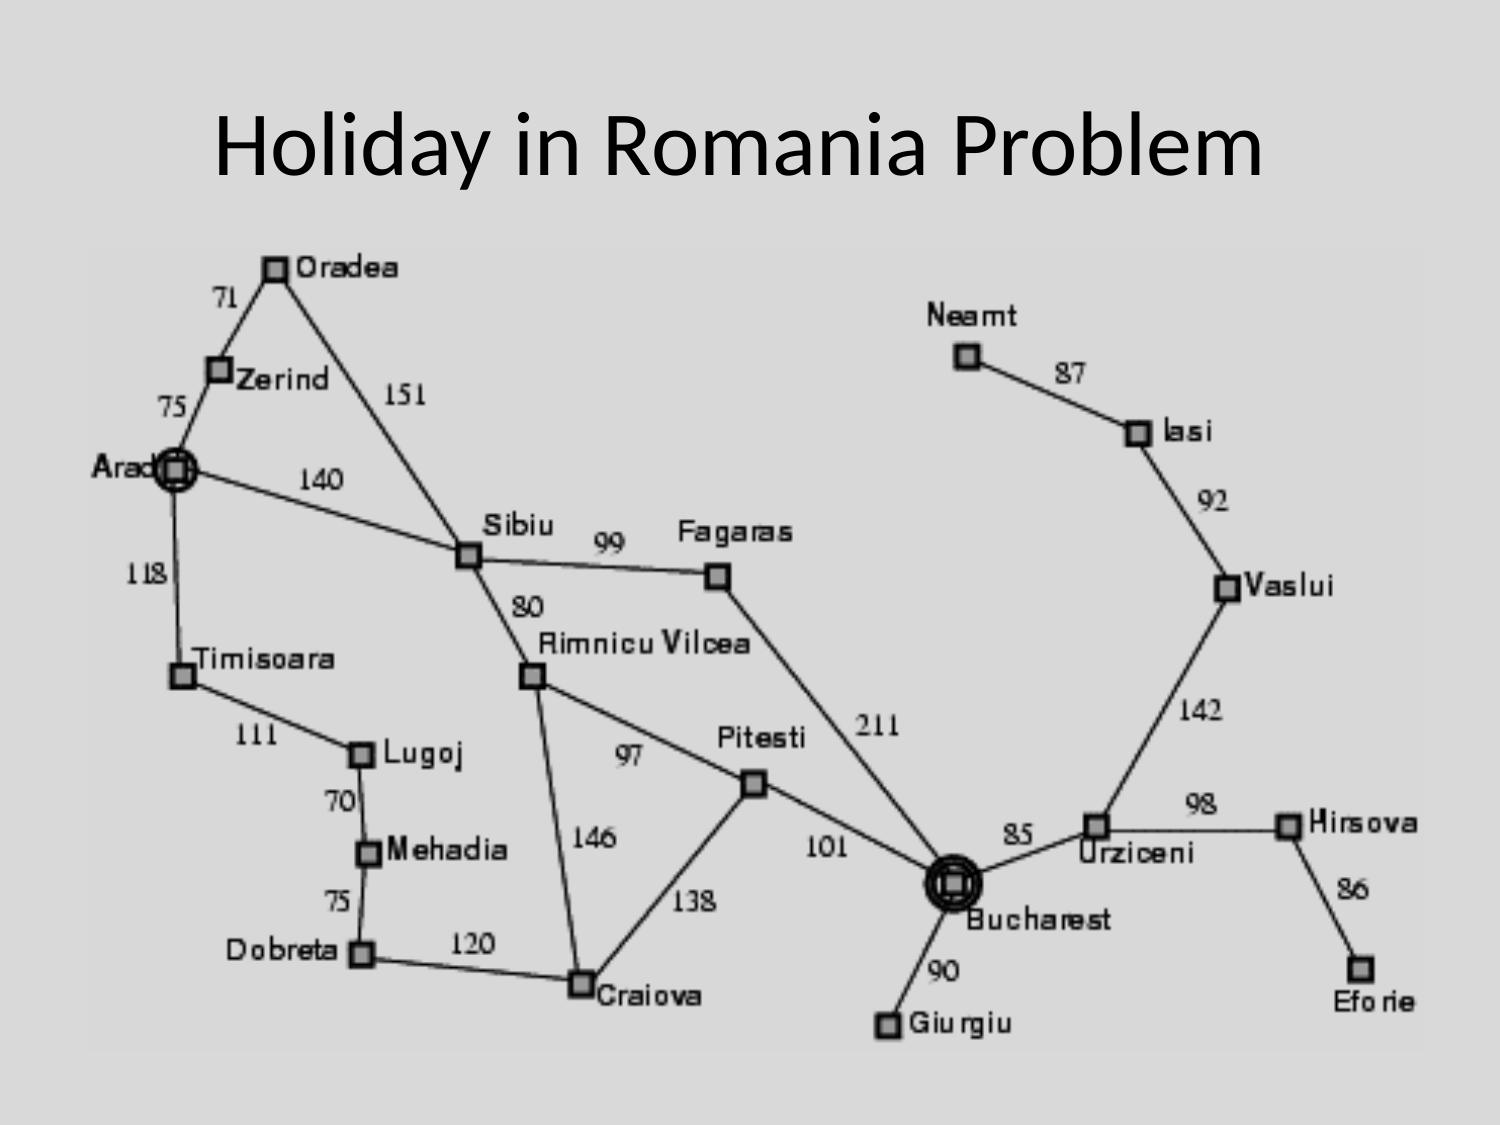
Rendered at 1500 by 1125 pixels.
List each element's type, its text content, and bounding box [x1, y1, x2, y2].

picture [85, 248, 1424, 1053]
title Holiday in Romania Problem [75, 45, 1425, 233]
